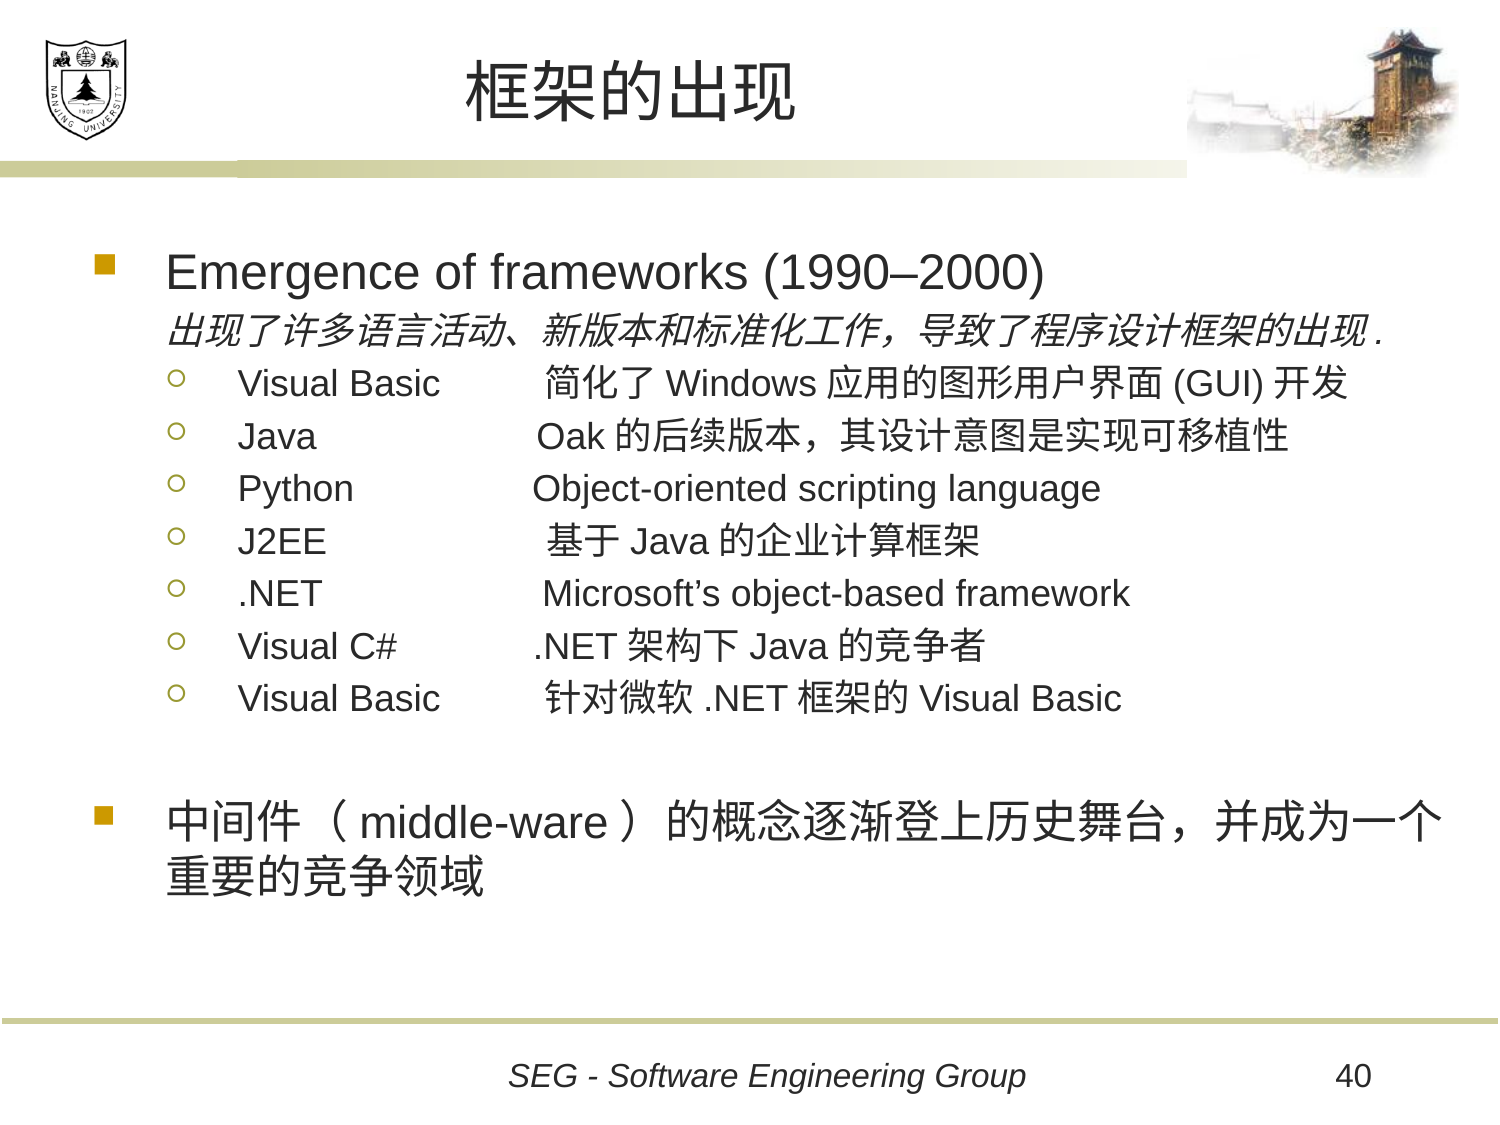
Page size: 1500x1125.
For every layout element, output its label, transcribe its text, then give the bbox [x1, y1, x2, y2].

picture [41, 36, 131, 143]
title 框架的出现 [171, 42, 1093, 138]
slide_number 40 [1234, 1046, 1388, 1107]
picture [1187, 27, 1459, 178]
picture [2, 1018, 1498, 1024]
footer SEG - Software Engineering Group [336, 1046, 1200, 1107]
list Emergence of frameworks (1990–2000) 出现了许多语言活动、新版本和标准化工作，导致了程序设计框架的出现. Visual Basic 简化了Windows应用的图形用户界面(GUI)开发 Java Oak的后续版本，其设计意图是实现可移植性 Python Object-oriented scripting language J2EE 基于Java的企业计算框架 .NET Microsoft’s object-based framework Visual C# .NET架构下Java的竞争者 Visual Basic 针对微软.NET框架的Visual Basic 中间件（middle-ware）的概念逐渐登上历史舞台，并成为一个重要的竞争领域 [76, 231, 1459, 988]
